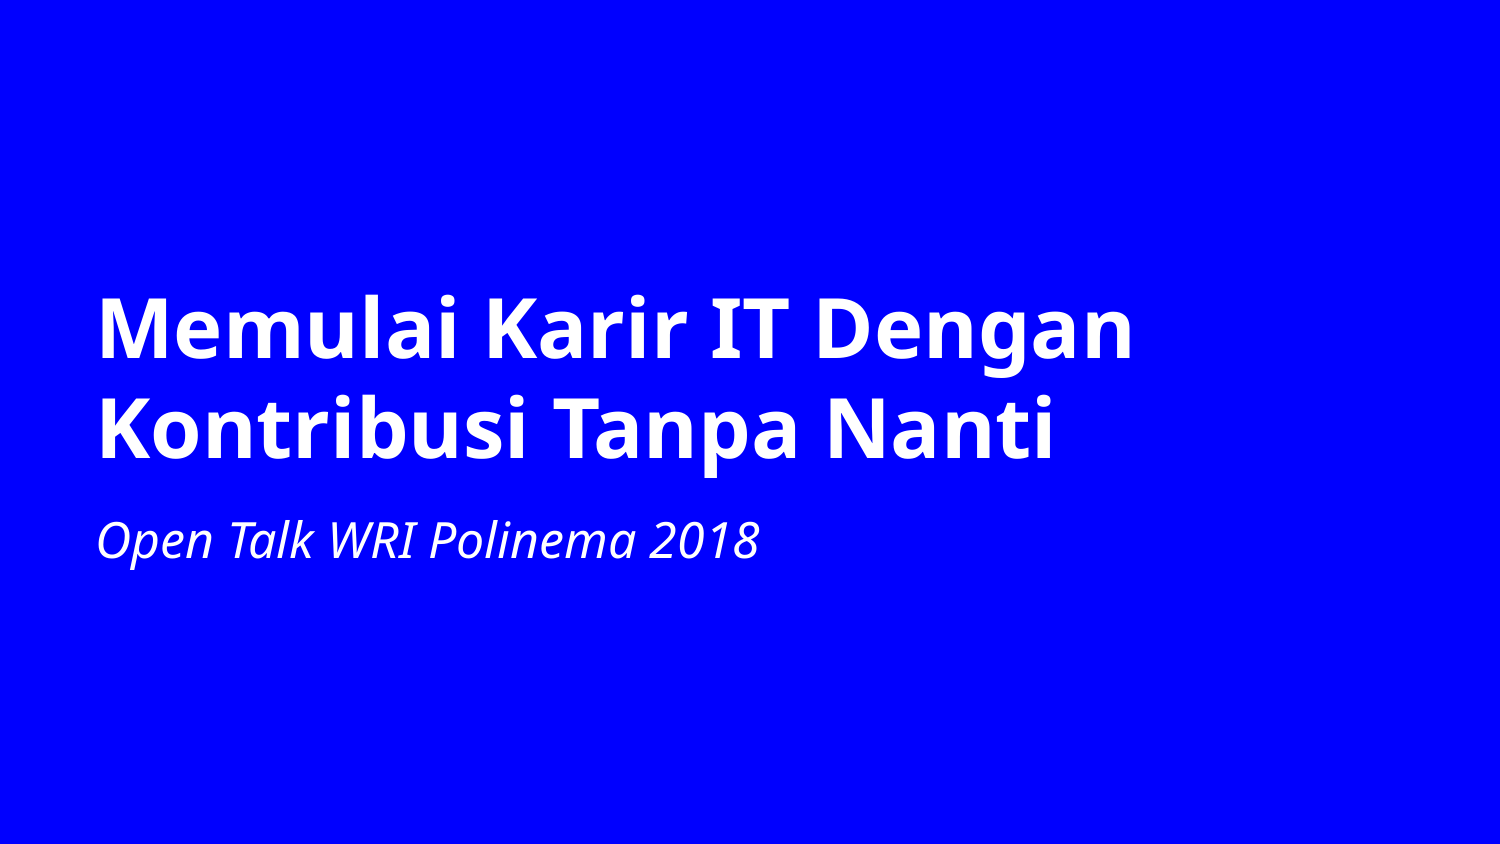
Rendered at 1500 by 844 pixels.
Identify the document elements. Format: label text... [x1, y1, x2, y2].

title Memulai Karir IT Dengan Kontribusi Tanpa Nanti Open Talk WRI Polinema 2018 [80, 86, 1198, 758]
